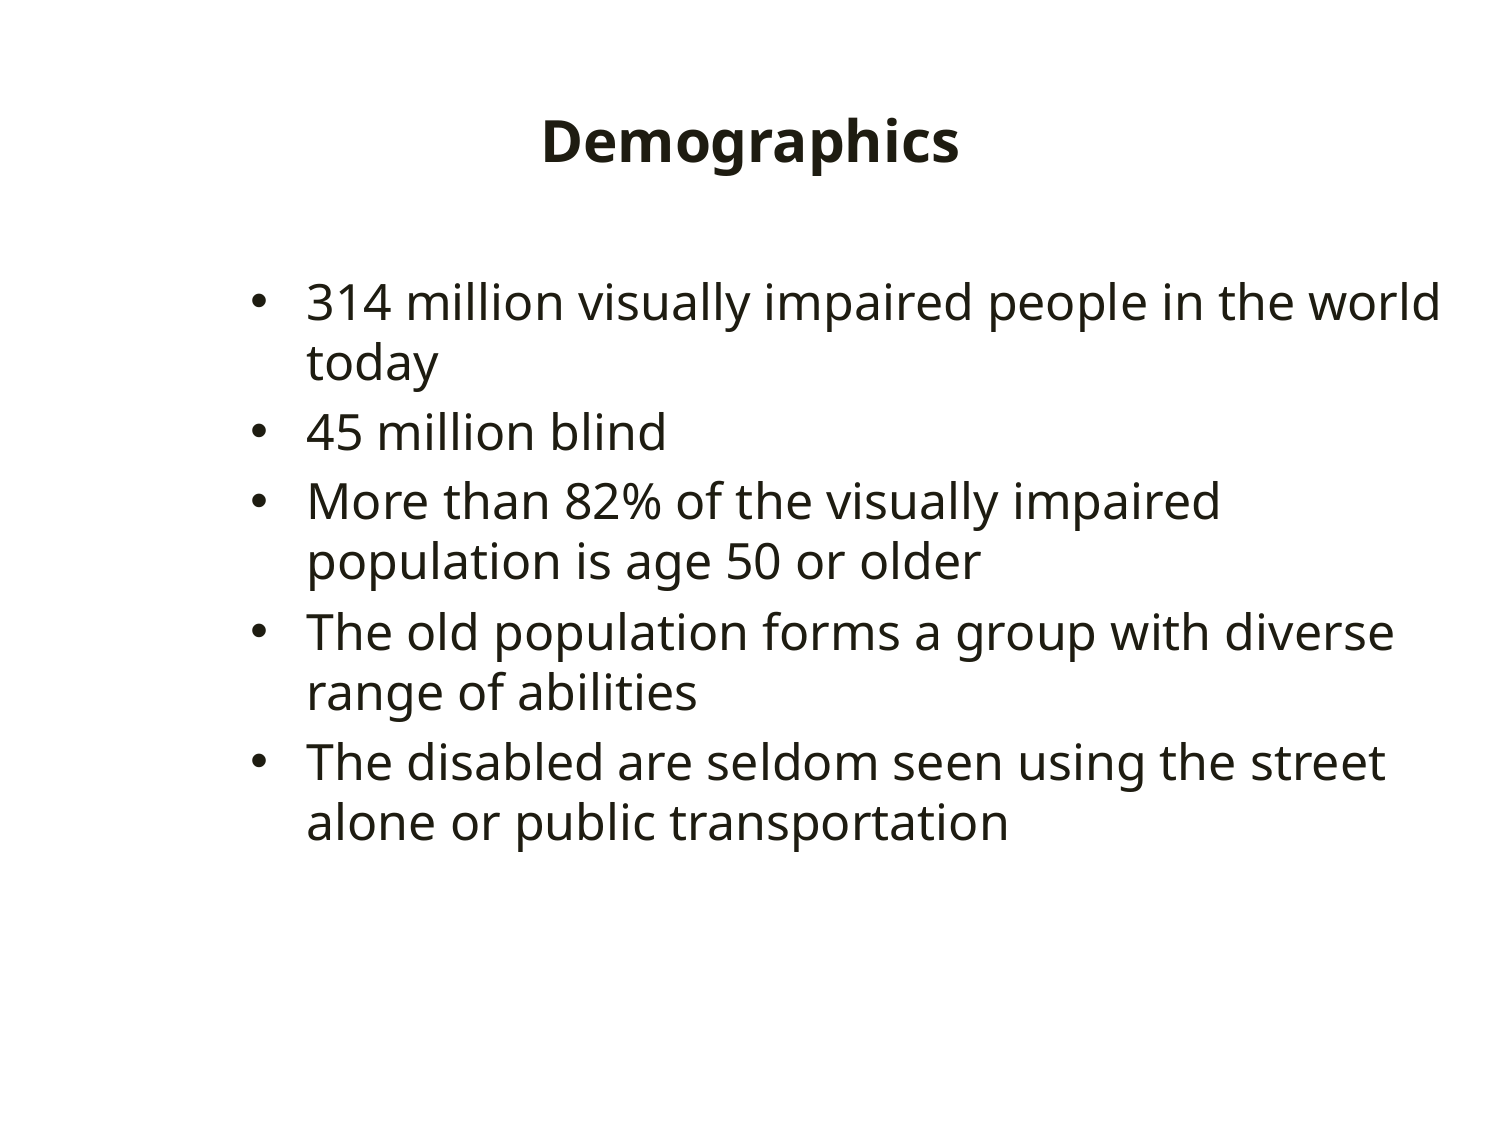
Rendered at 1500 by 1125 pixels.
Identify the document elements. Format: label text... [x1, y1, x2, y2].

title Demographics [74, 44, 1426, 233]
list 314 million visually impaired people in the world today 45 million blind More than 82% of the visually impaired population is age 50 or older The old population forms a group with diverse range of abilities The disabled are seldom seen using the street alone or public transportation [235, 262, 1466, 1101]
